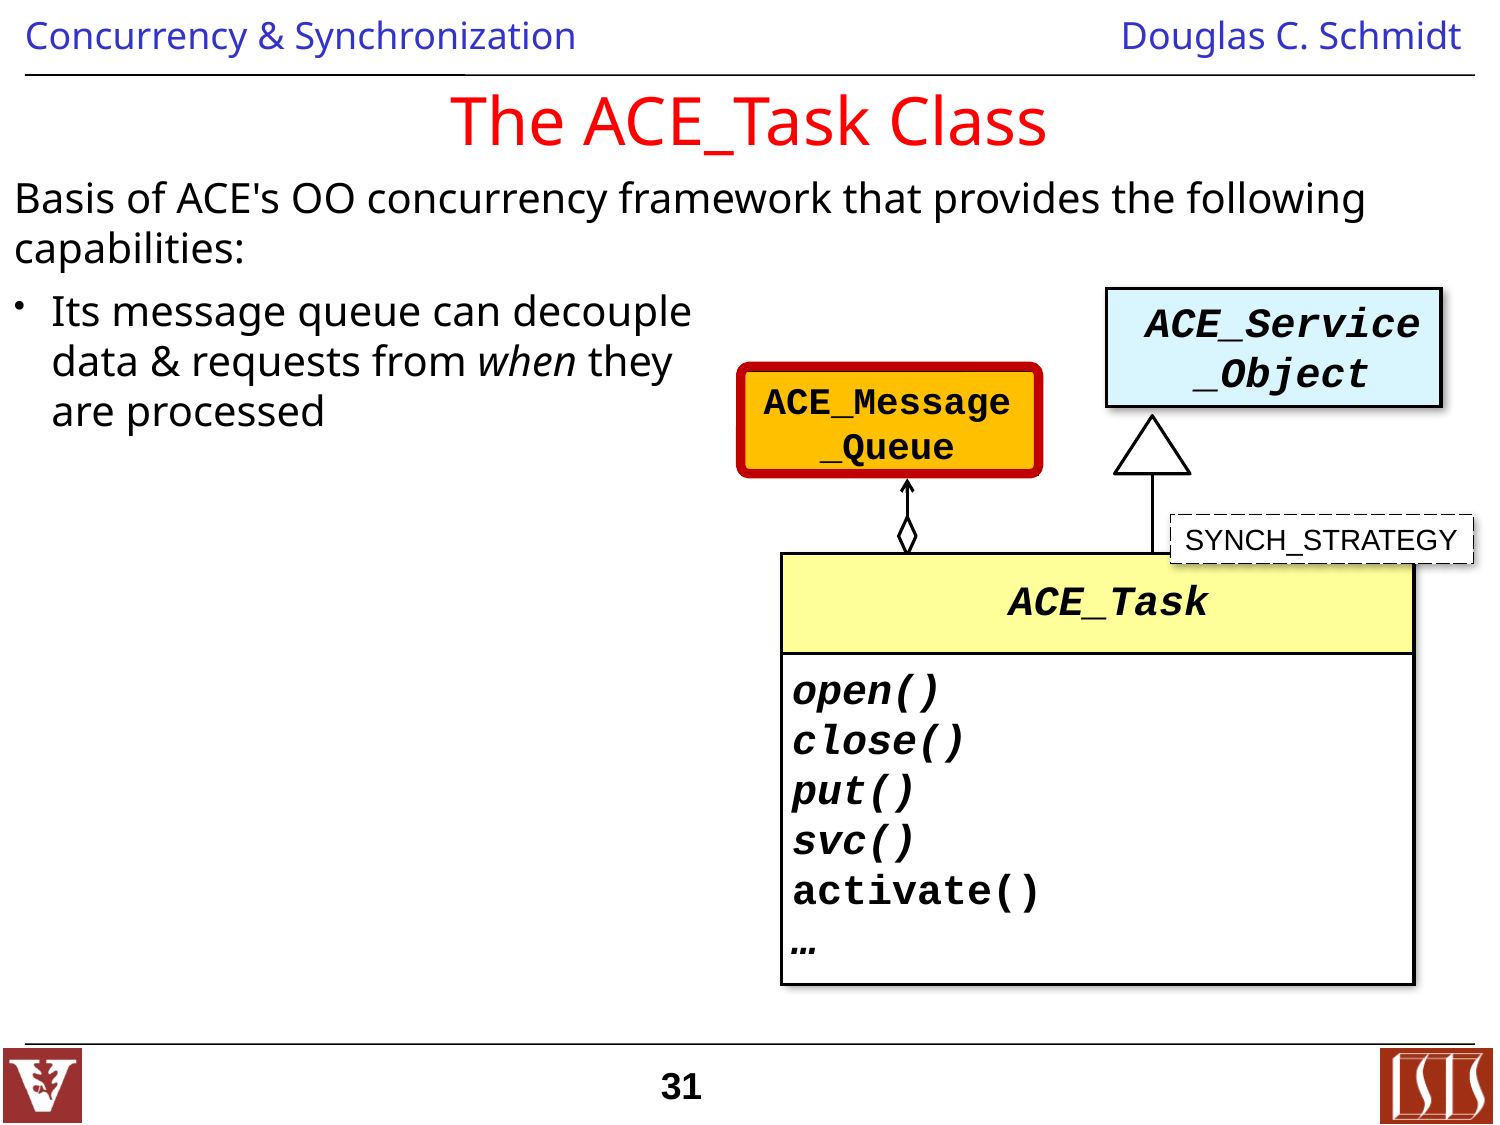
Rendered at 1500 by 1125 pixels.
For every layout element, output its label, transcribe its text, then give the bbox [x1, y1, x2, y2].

text_box [912, 527, 917, 545]
picture [3, 1048, 82, 1123]
text_box [1114, 415, 1191, 474]
text_box open() close() put() svc() activate() … [777, 655, 1414, 1014]
text_box Basis of ACE's OO concurrency framework that provides the following capabilities: Its message queue can decouple data & requests from when they are processed [0, 164, 1457, 505]
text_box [738, 369, 1038, 476]
text_box SYNCH_STRATEGY [1170, 514, 1474, 564]
title The ACE_Task Class [24, 87, 1476, 151]
text_box [898, 528, 902, 544]
text_box [781, 553, 1415, 654]
picture [1380, 1048, 1493, 1124]
text_box ACE_Task [868, 565, 1350, 643]
text_box [1106, 288, 1441, 407]
text_box ACE_Service_Object [1129, 288, 1437, 365]
